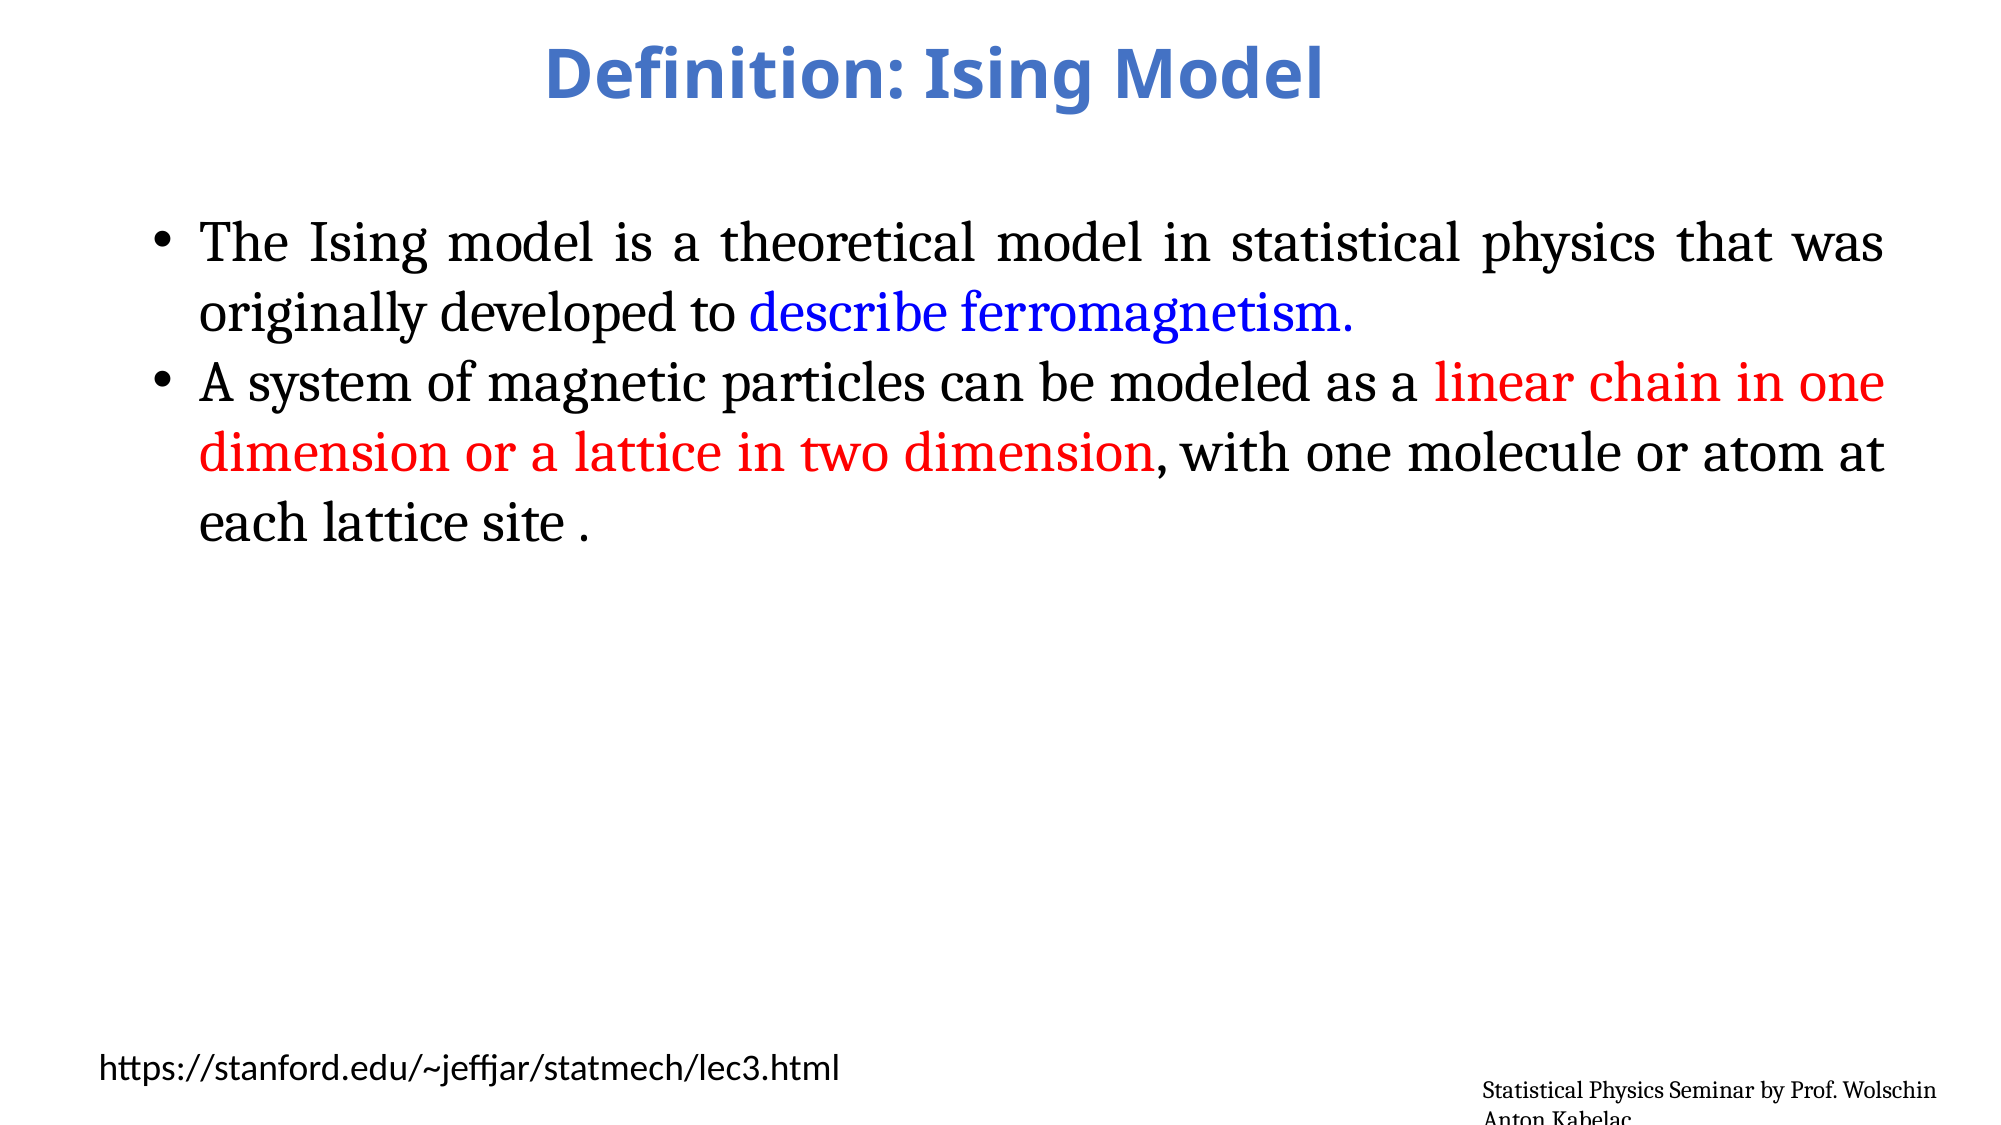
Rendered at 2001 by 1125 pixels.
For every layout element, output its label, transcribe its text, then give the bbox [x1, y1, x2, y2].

text_box Definition: Ising Model [528, 28, 1469, 124]
text_box https://stanford.edu/~jeffjar/statmech/lec3.html [83, 1035, 1085, 1096]
text_box Statistical Physics Seminar by Prof. Wolschin Anton Kabelac [1468, 1066, 2000, 1125]
